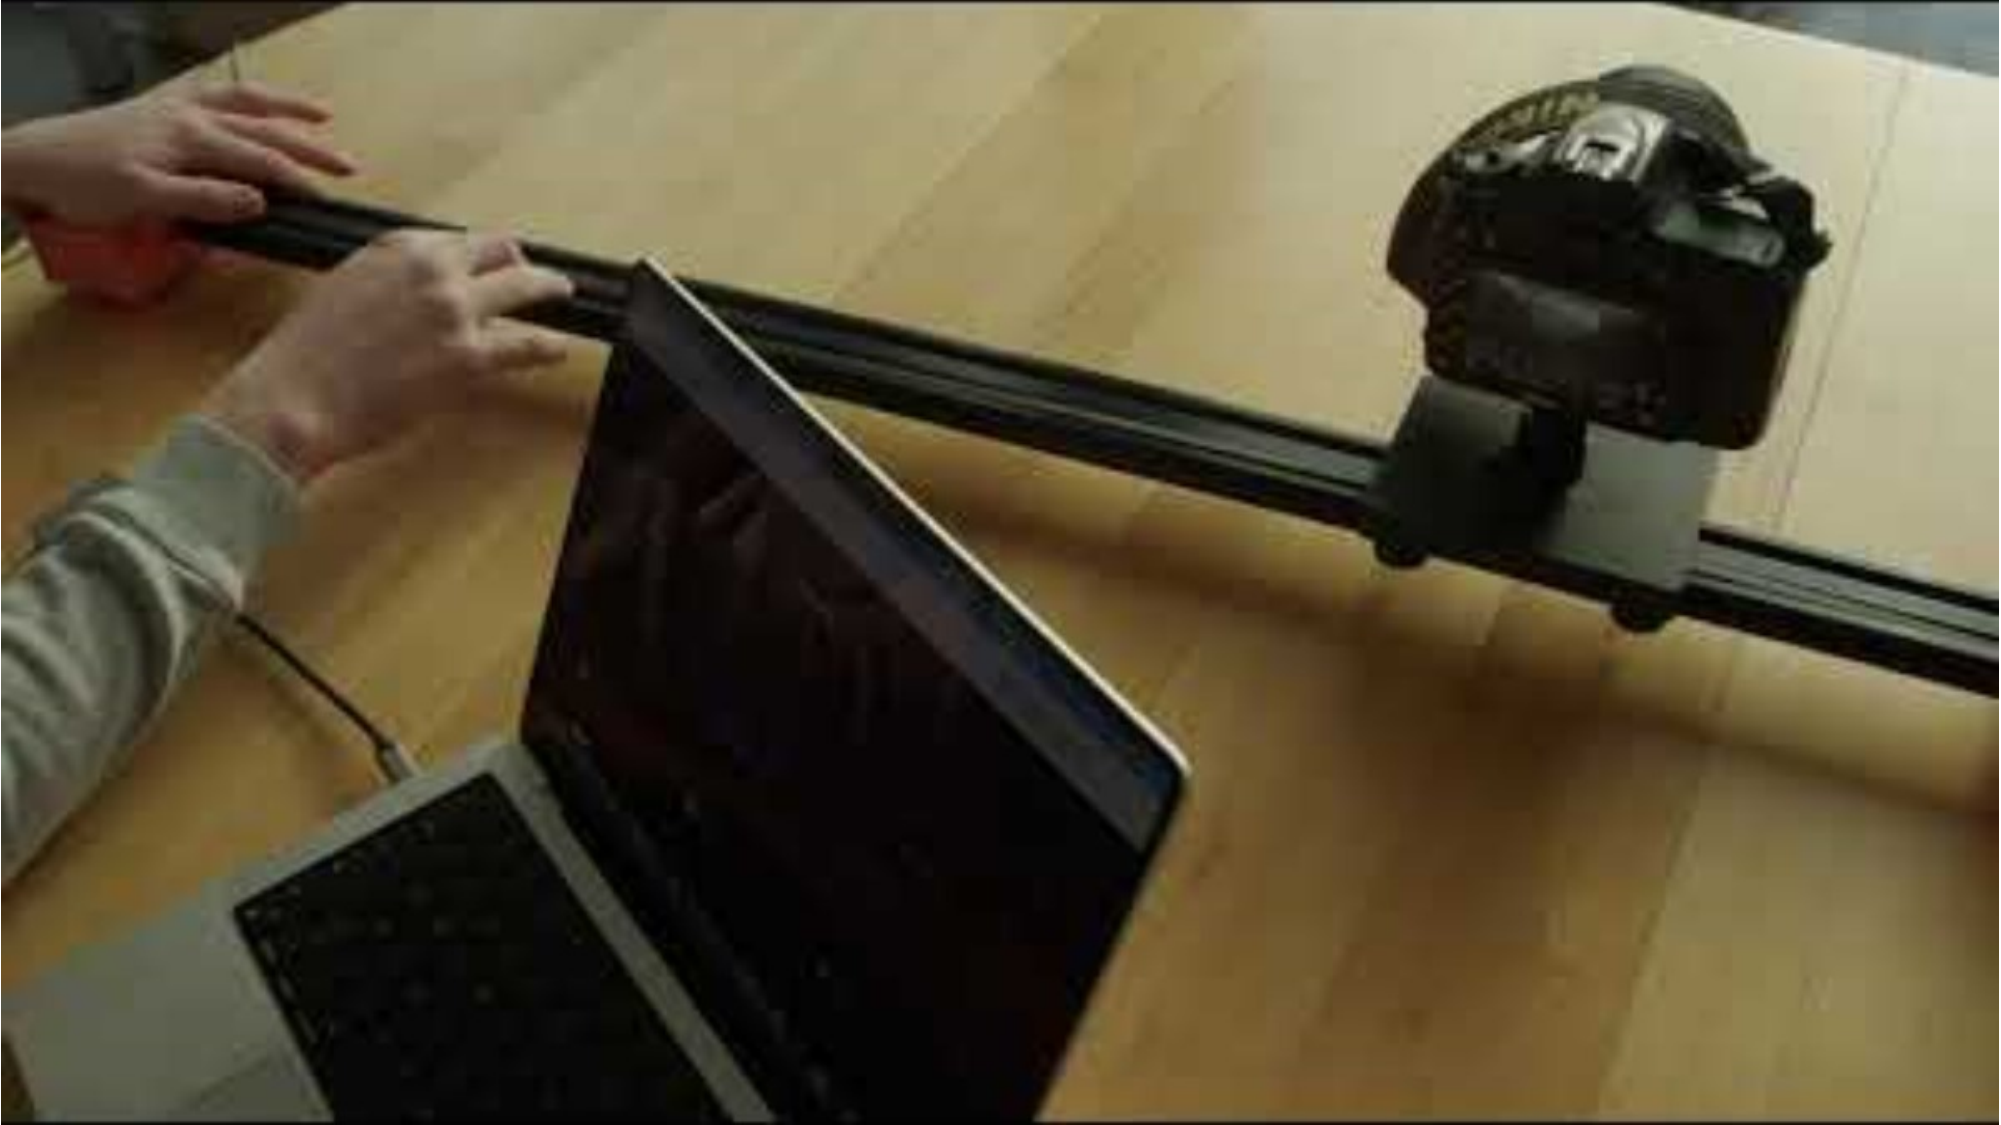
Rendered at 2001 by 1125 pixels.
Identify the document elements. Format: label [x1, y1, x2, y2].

text_box [0, 0, 2000, 1125]
